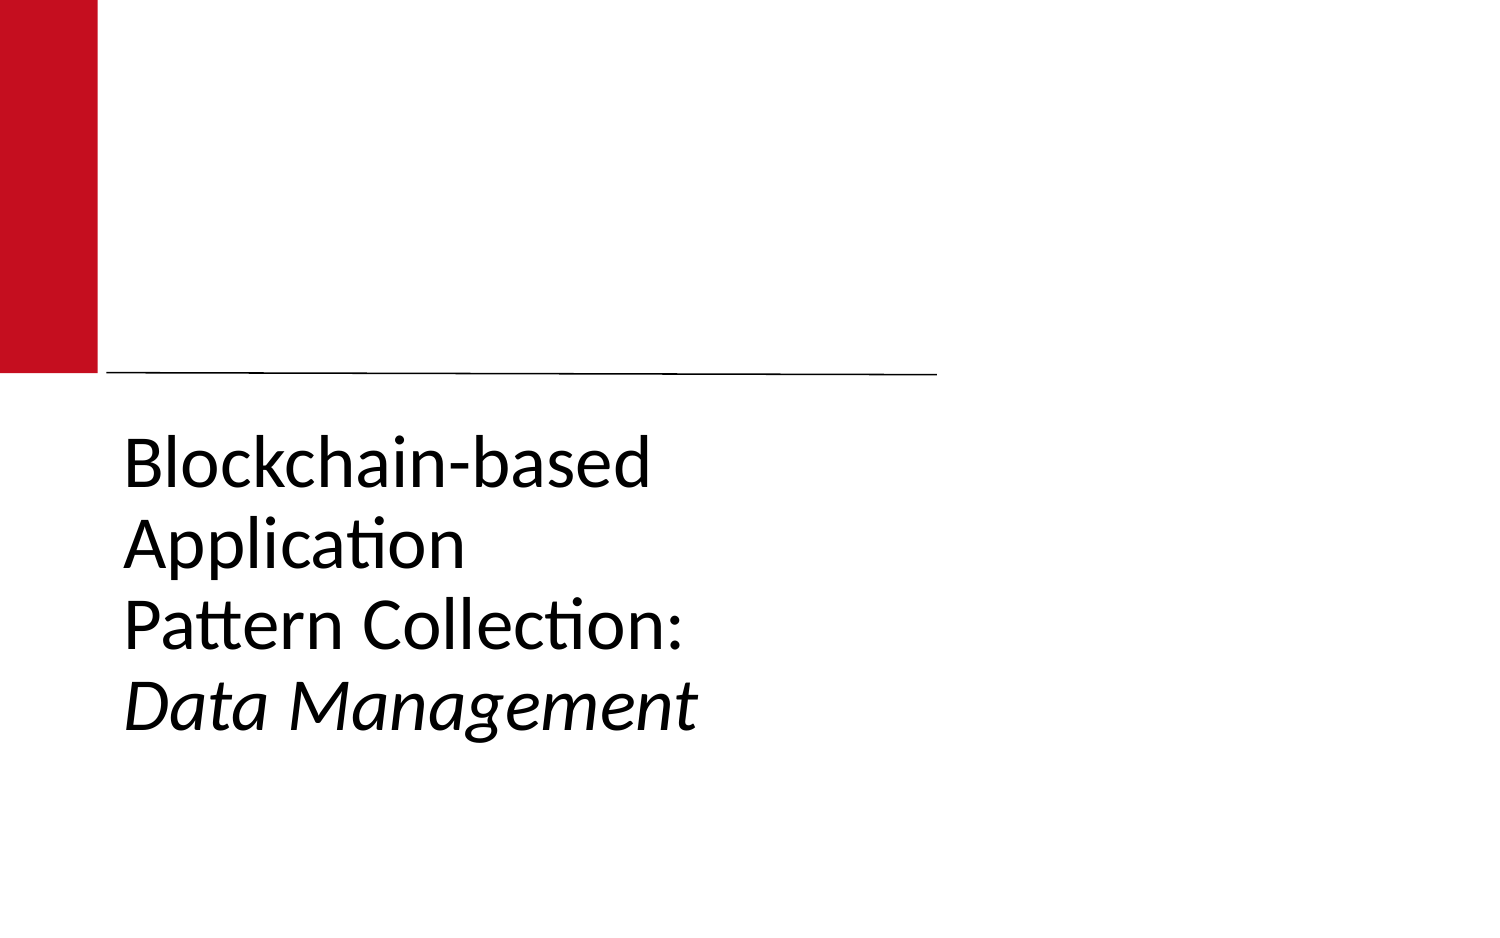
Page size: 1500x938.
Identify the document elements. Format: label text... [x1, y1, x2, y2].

title Blockchain-based Application Pattern Collection: Data Management [108, 415, 937, 660]
